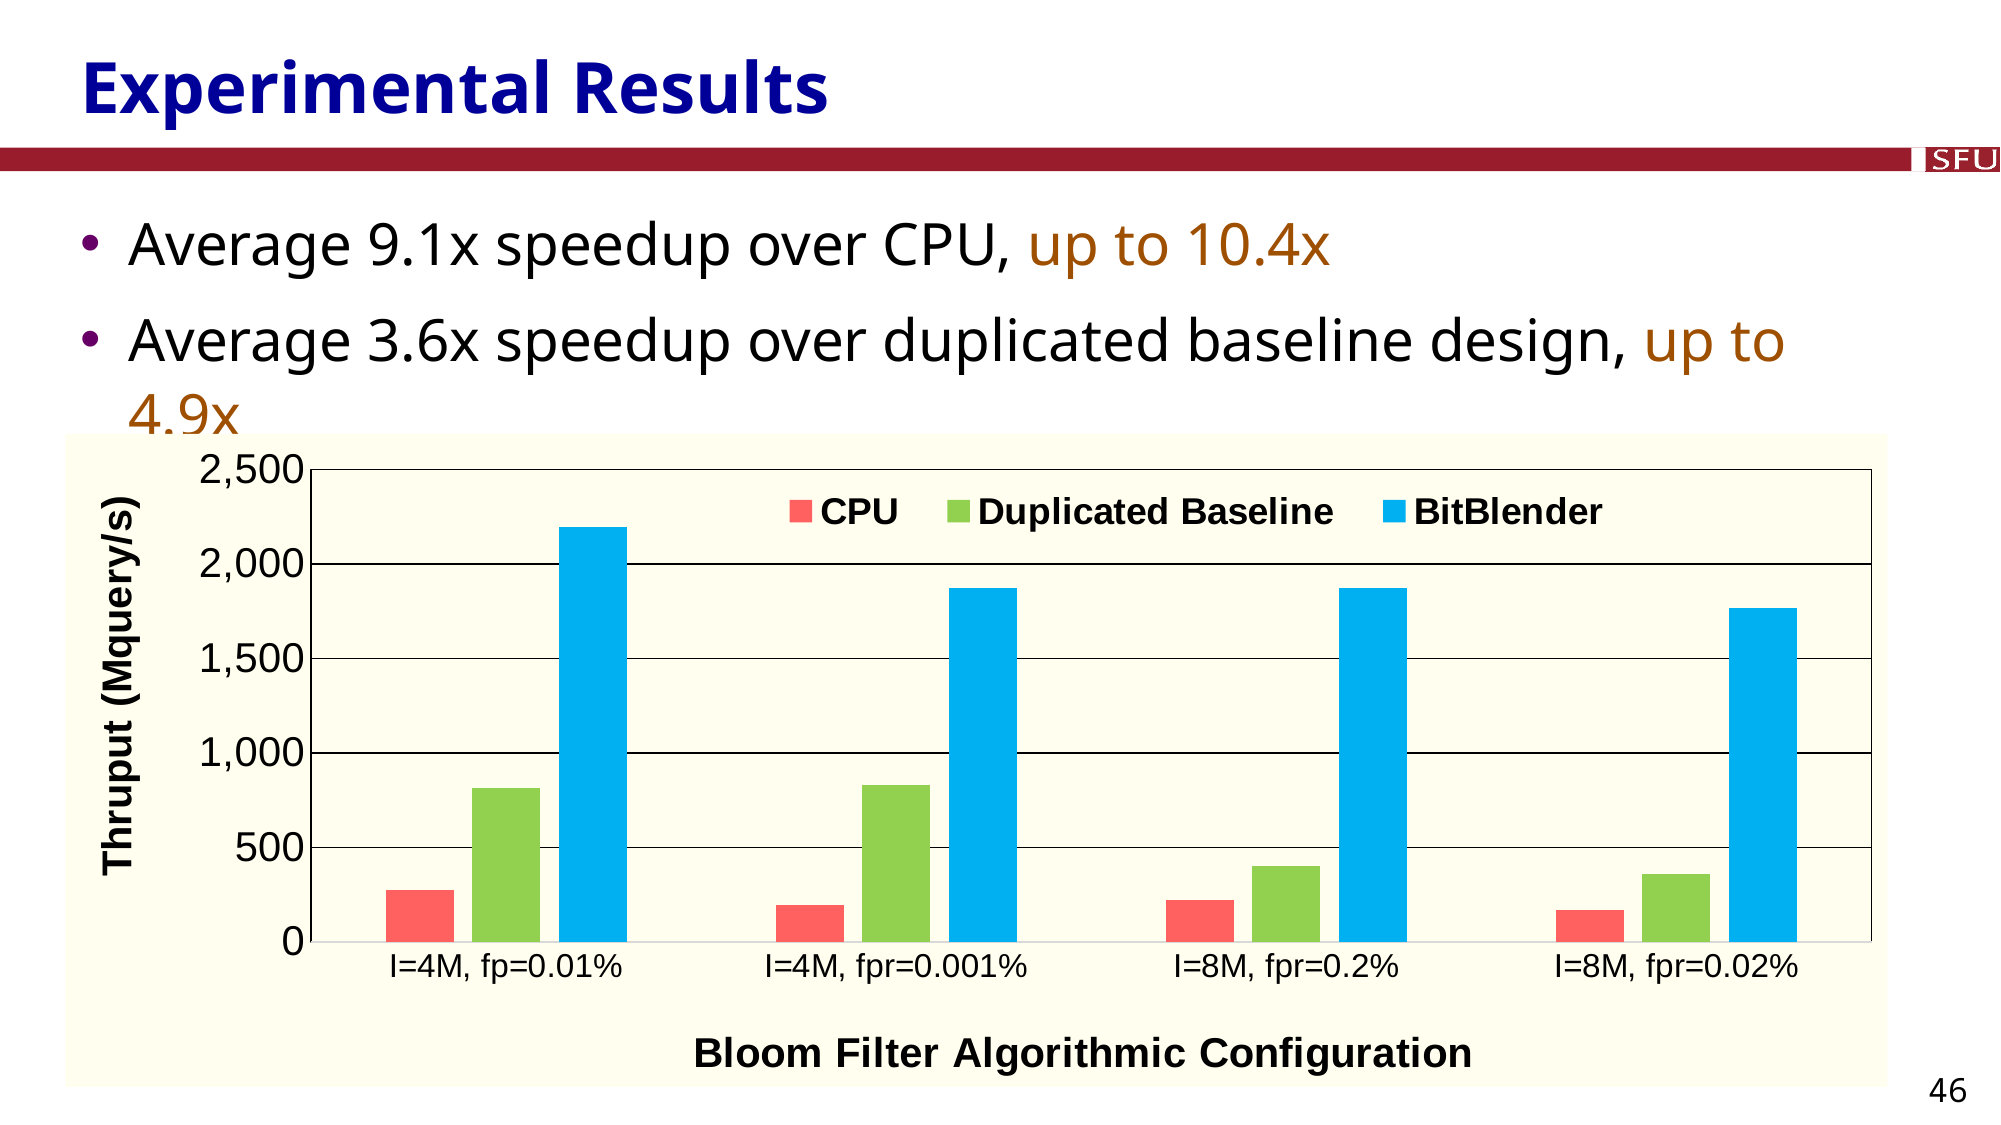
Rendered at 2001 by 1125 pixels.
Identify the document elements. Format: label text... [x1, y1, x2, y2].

picture [1926, 147, 2000, 172]
chart [65, 433, 1888, 1090]
title Experimental Results [65, 35, 1888, 147]
list Average 9.1x speedup over CPU, up to 10.4x Average 3.6x speedup over duplicated baseline design, up to 4.9x [65, 194, 1888, 432]
